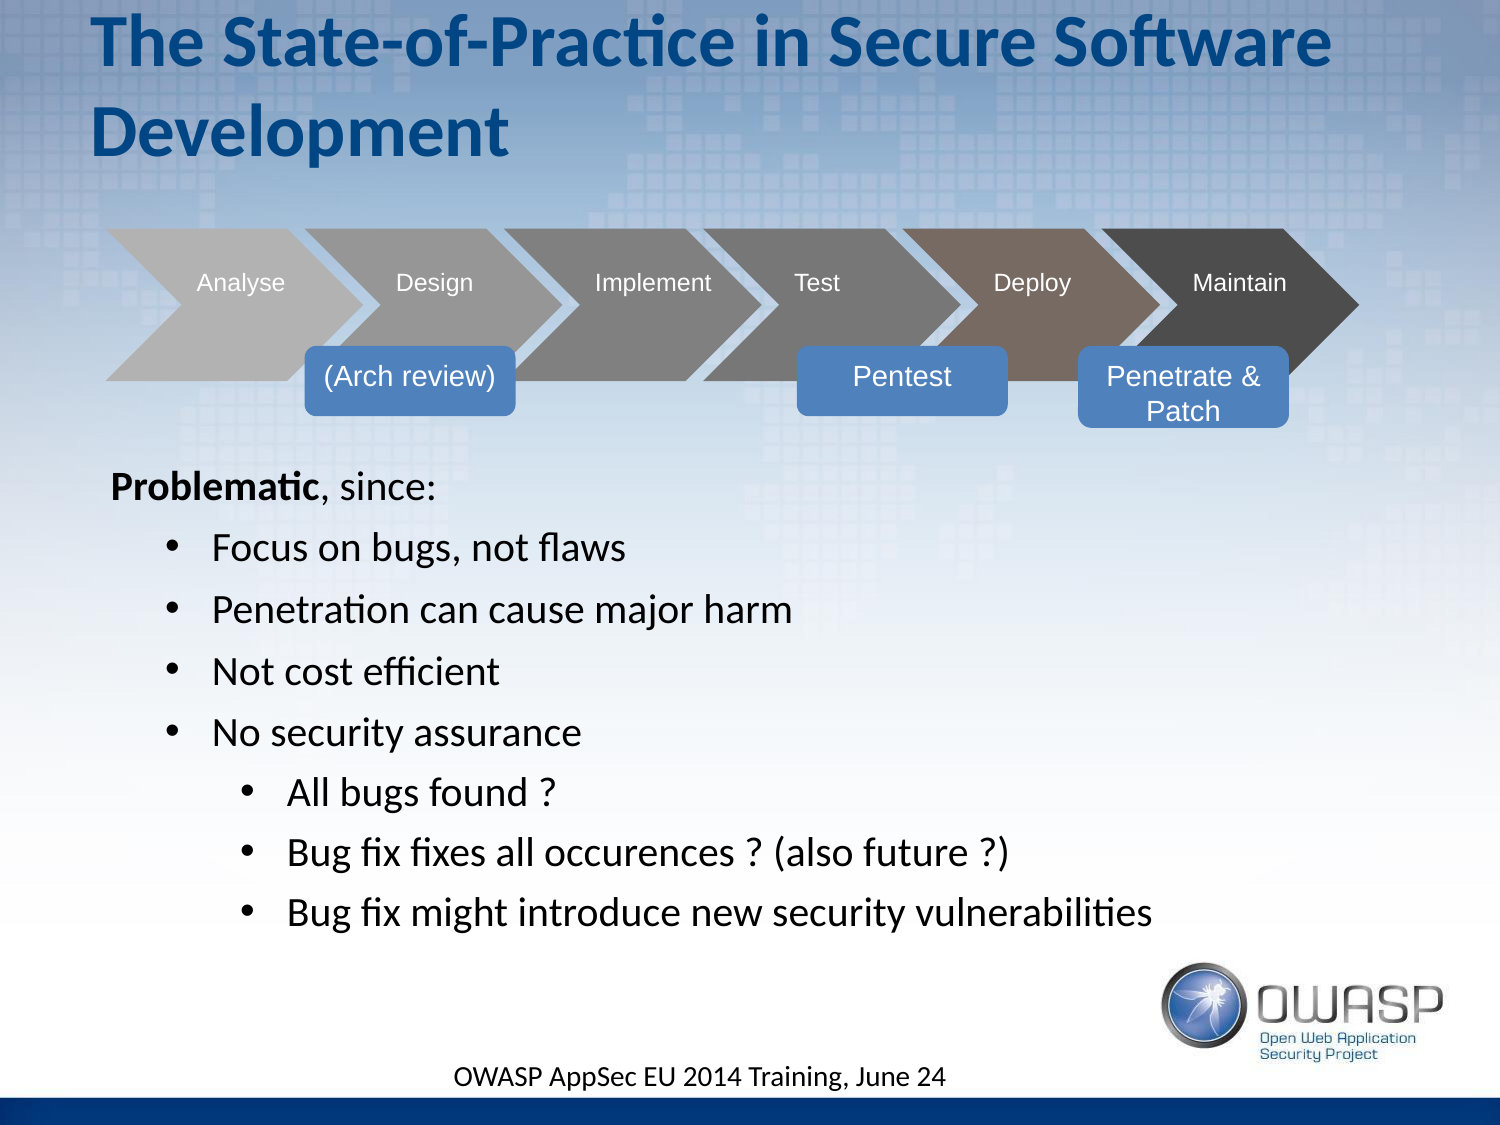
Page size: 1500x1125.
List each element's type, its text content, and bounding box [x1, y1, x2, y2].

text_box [105, 228, 1360, 382]
title The State-of-Practice in Secure Software Development [75, 45, 1425, 119]
picture [0, 0, 1500, 1125]
footer OWASP AppSec EU 2014 Training, June 24 [258, 1042, 1142, 1103]
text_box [304, 345, 1290, 429]
list Problematic, since: Focus on bugs, not flaws Penetration can cause major harm Not cost efficient No security assurance All bugs found ? Bug fix fixes all occurences ? (also future ?) Bug fix might introduce new security vulnerabilities [75, 136, 1425, 1028]
